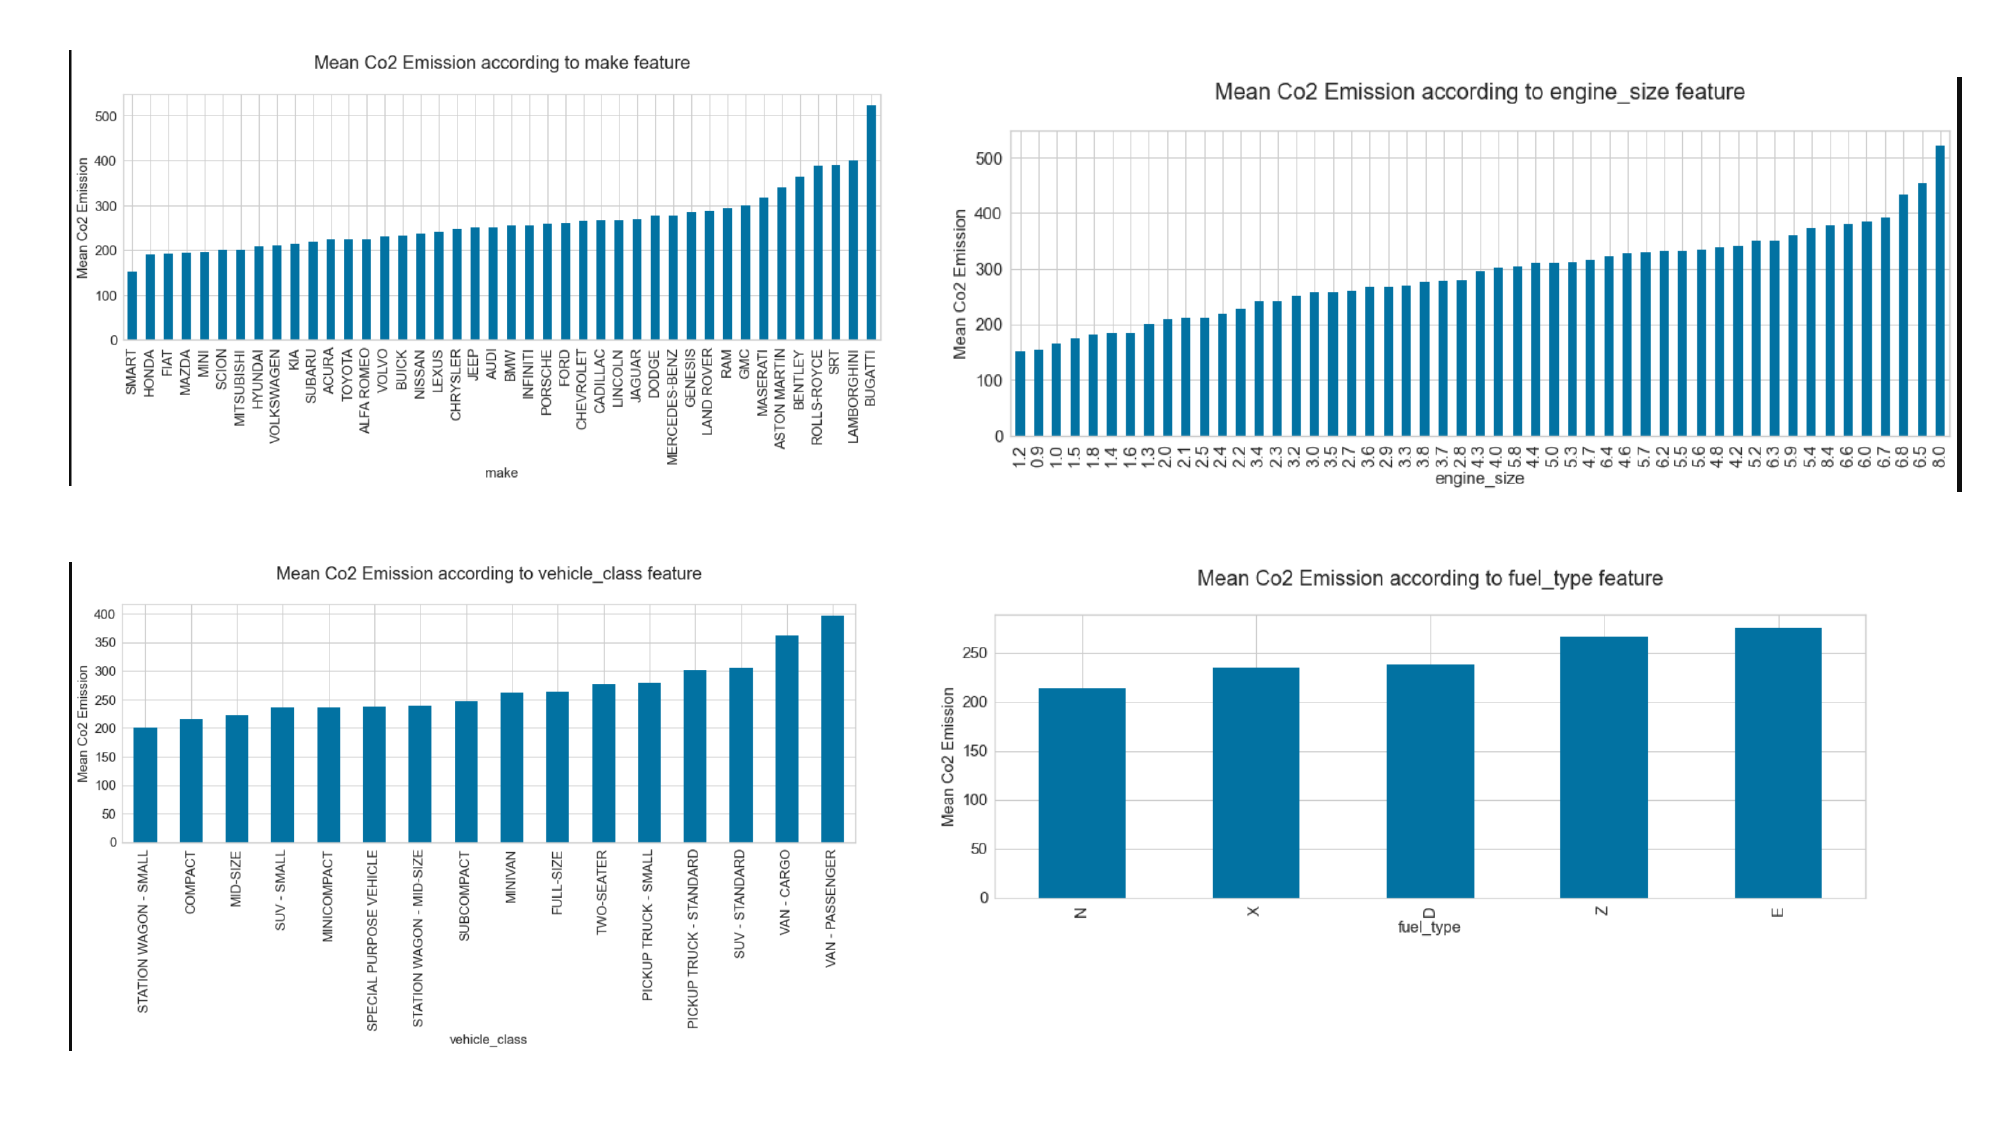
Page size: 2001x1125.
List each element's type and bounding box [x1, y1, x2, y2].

picture [946, 77, 1962, 493]
picture [934, 562, 1872, 939]
picture [68, 49, 886, 487]
picture [68, 562, 859, 1051]
